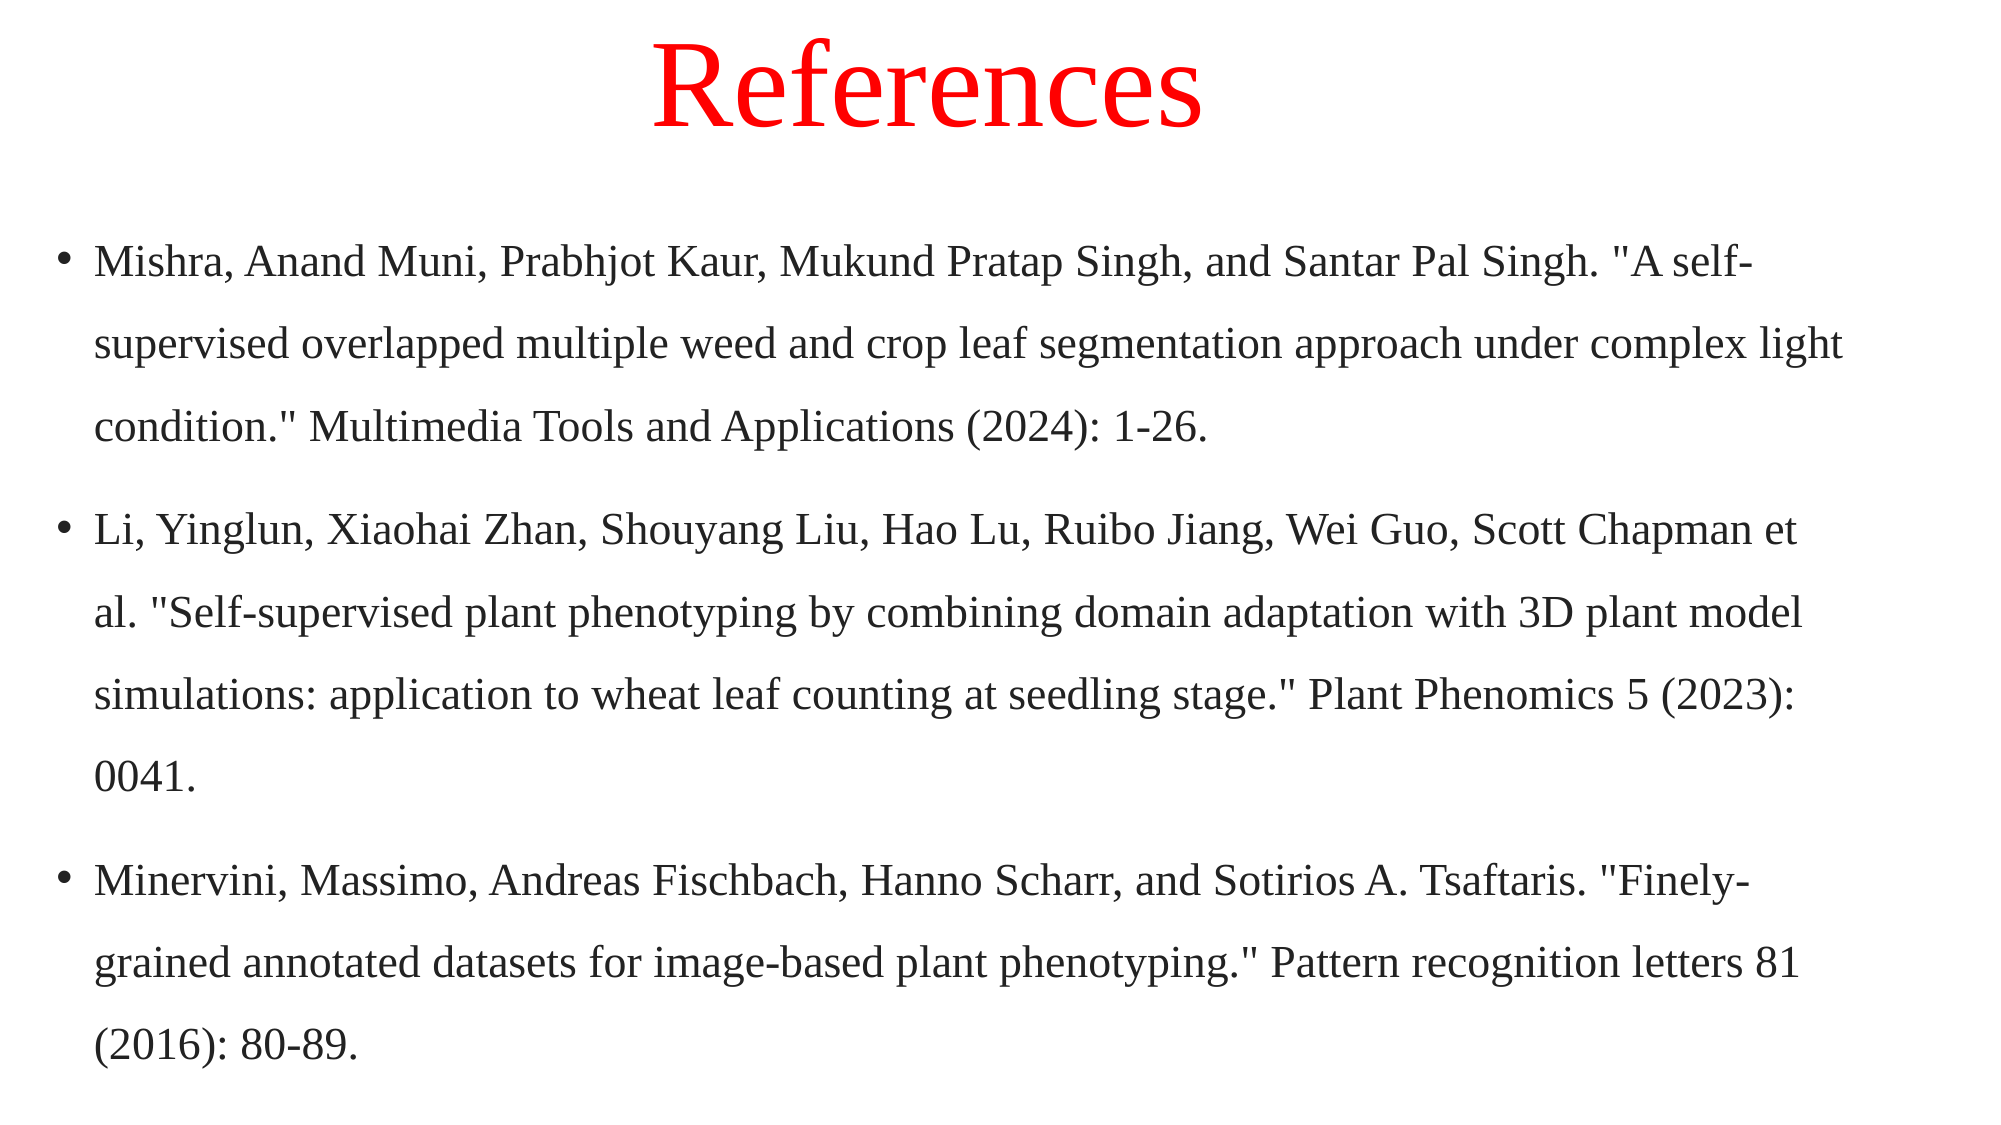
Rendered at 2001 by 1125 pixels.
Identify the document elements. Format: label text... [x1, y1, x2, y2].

title References [41, 24, 1834, 147]
list Mishra, Anand Muni, Prabhjot Kaur, Mukund Pratap Singh, and Santar Pal Singh. "A self-supervised overlapped multiple weed and crop leaf segmentation approach under complex light condition." Multimedia Tools and Applications (2024): 1-26. Li, Yinglun, Xiaohai Zhan, Shouyang Liu, Hao Lu, Ruibo Jiang, Wei Guo, Scott Chapman et al. "Self-supervised plant phenotyping by combining domain adaptation with 3D plant model simulations: application to wheat leaf counting at seedling stage." Plant Phenomics 5 (2023): 0041. Minervini, Massimo, Andreas Fischbach, Hanno Scharr, and Sotirios A. Tsaftaris. "Finely-grained annotated datasets for image-based plant phenotyping." Pattern recognition letters 81 (2016): 80-89. [41, 195, 1863, 1080]
